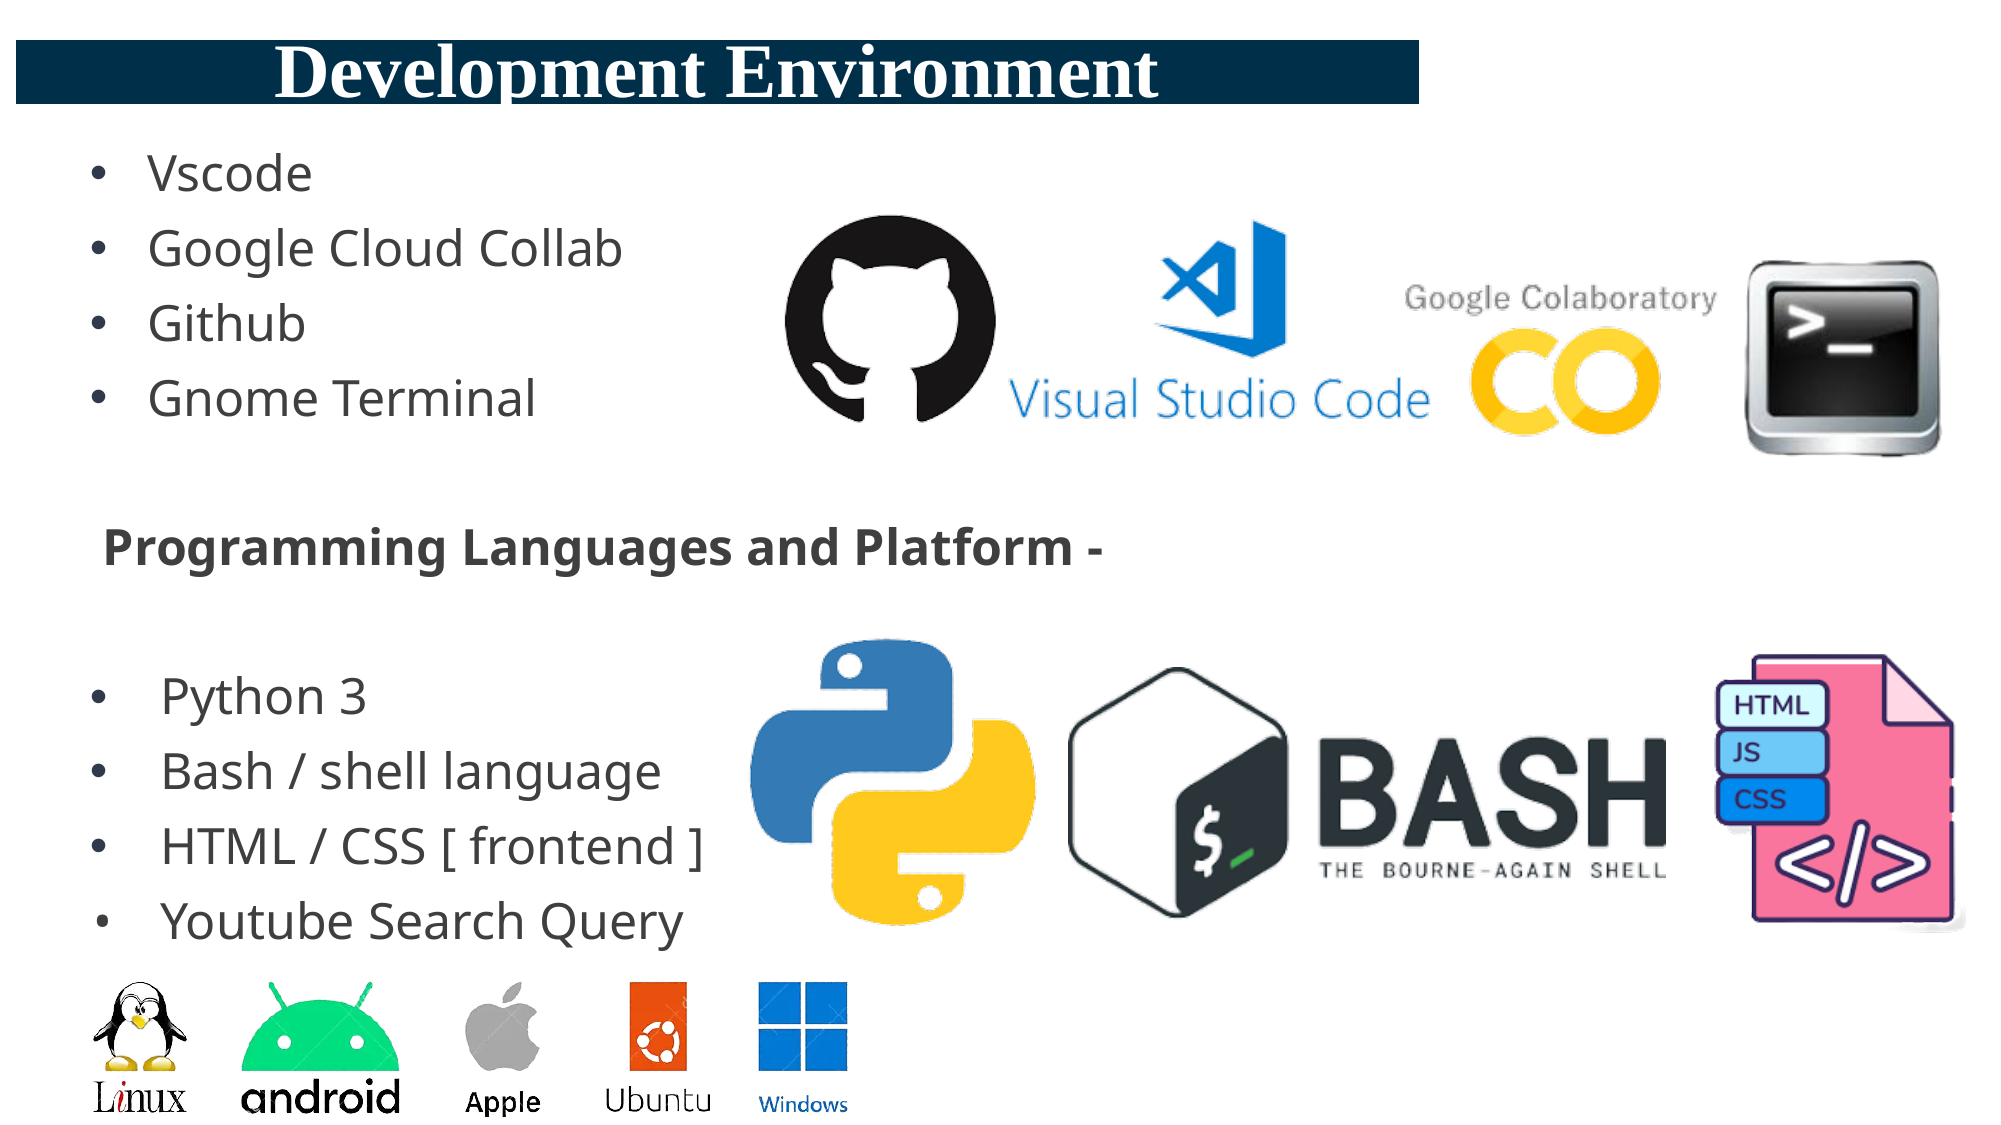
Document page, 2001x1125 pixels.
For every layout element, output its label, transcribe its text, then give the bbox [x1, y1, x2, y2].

list Vscode Google Cloud Collab Github Gnome Terminal Programming Languages and Platform - Python 3 Bash / shell language HTML / CSS [ frontend ] Youtube Search Query [37, 18, 1938, 1109]
picture [1067, 667, 1666, 920]
picture [749, 177, 2000, 535]
picture [40, 621, 1054, 1125]
picture [1679, 632, 2000, 955]
text_box Development Environment [15, 39, 1420, 105]
